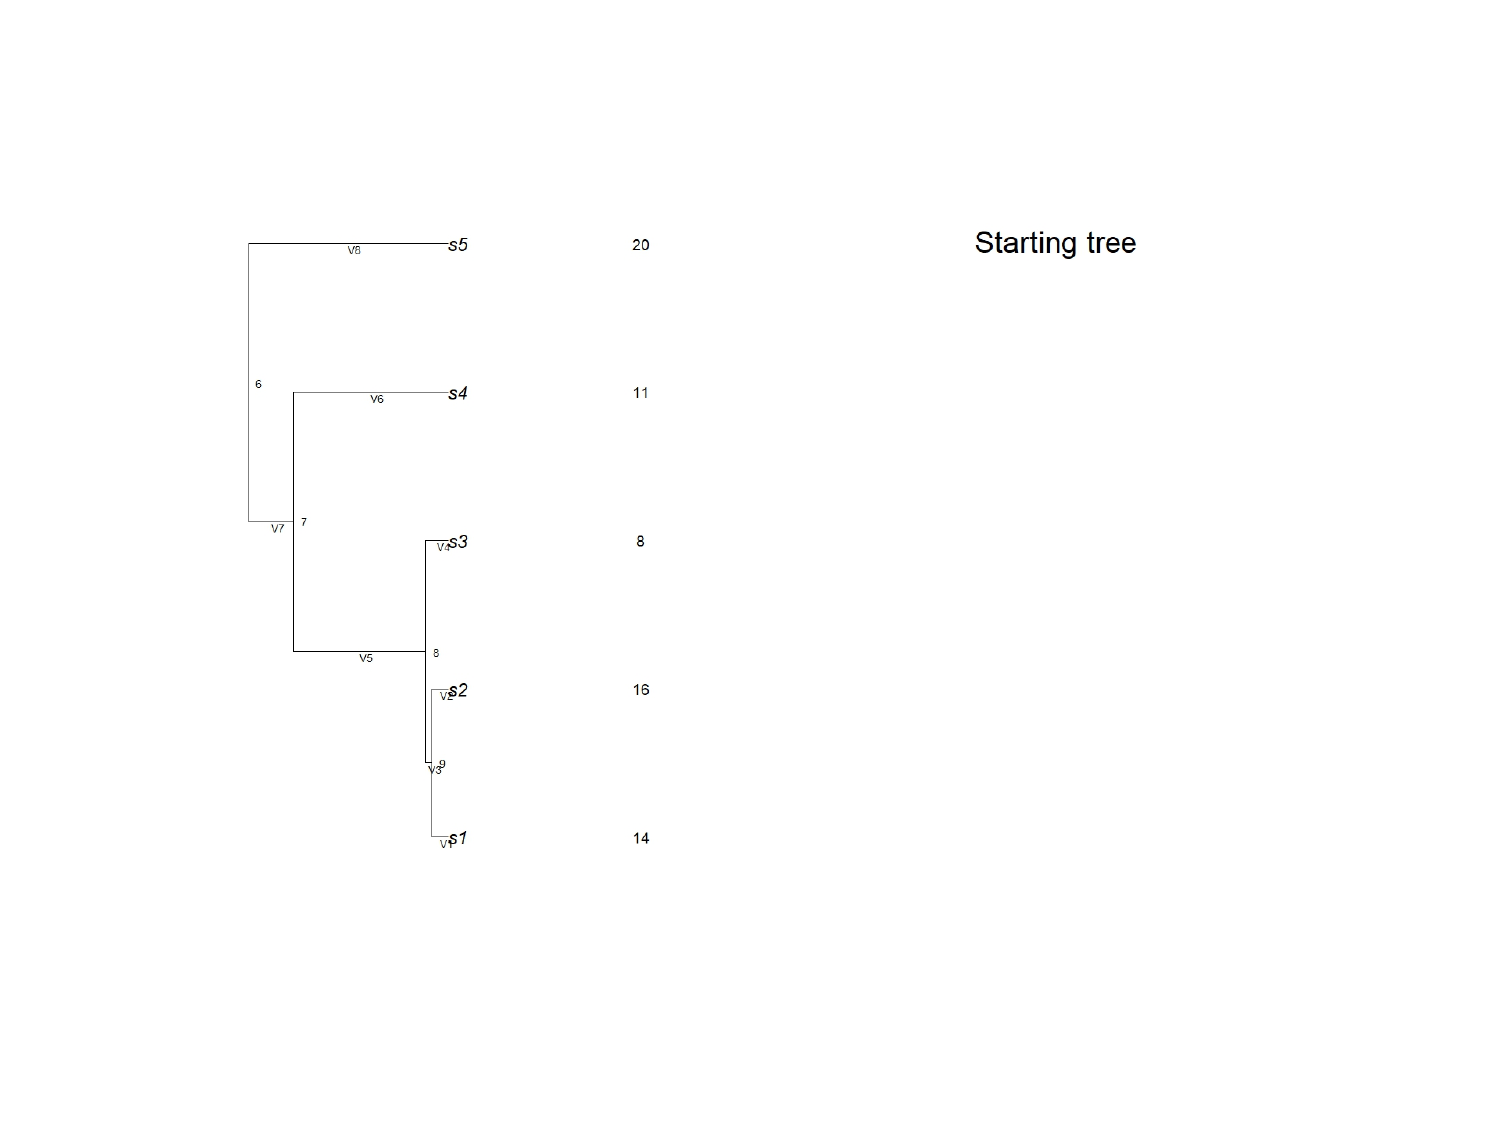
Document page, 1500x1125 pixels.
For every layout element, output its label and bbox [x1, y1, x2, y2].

picture [47, 34, 1455, 1091]
